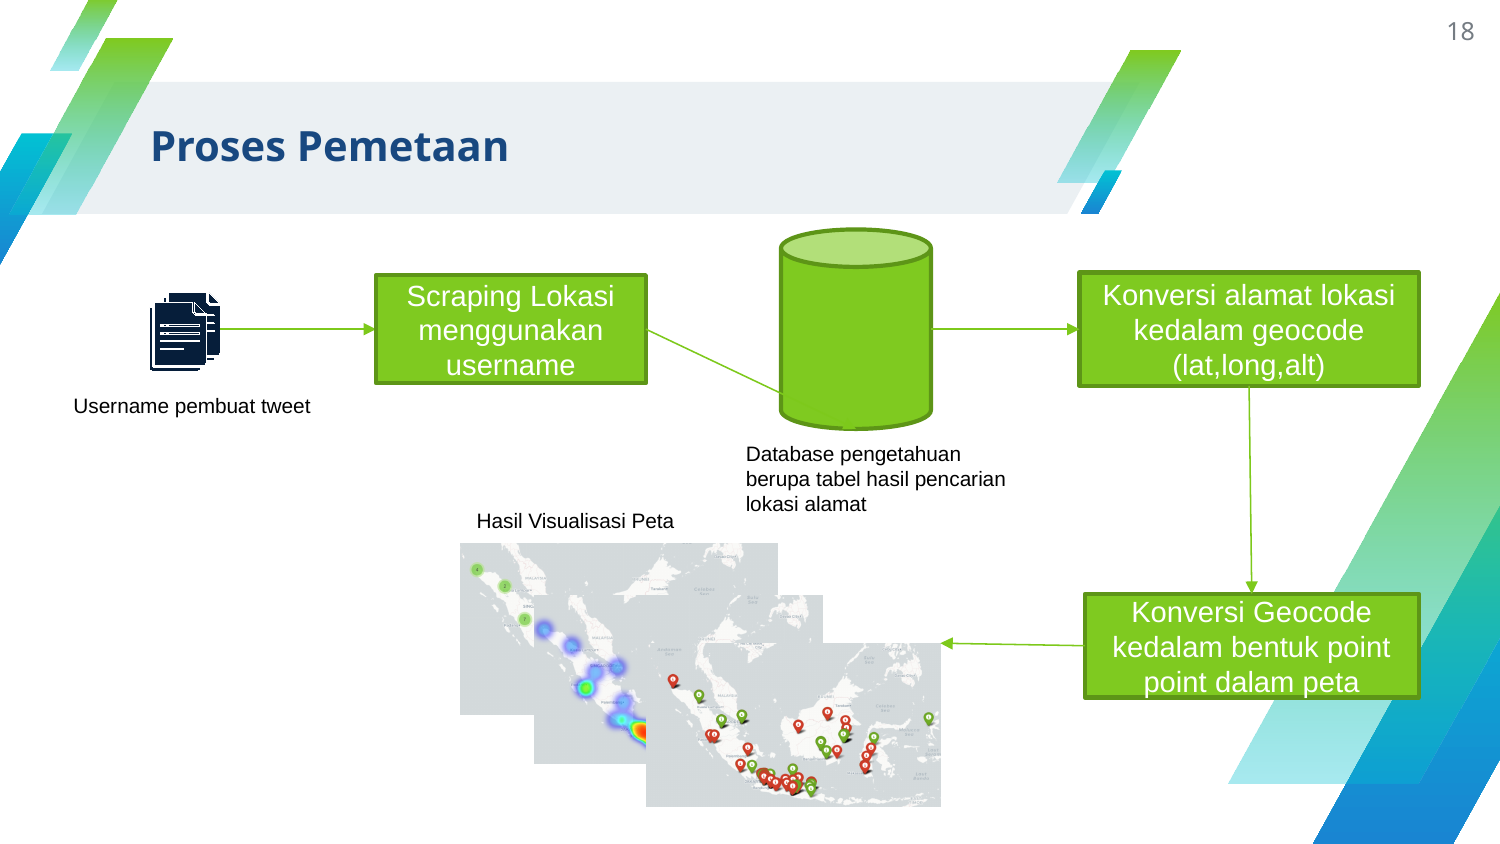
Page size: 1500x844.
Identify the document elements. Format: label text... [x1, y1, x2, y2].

text_box [778, 227, 934, 432]
text_box Database pengetahuan berupa tabel hasil pencarian lokasi alamat [731, 433, 1027, 524]
text_box Konversi Geocode kedalam bentuk point point dalam peta [1083, 592, 1421, 700]
text_box Username pembuat tweet [58, 385, 332, 425]
picture [459, 543, 941, 807]
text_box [1248, 385, 1252, 595]
text_box Scraping Lokasi menggunakan username [374, 273, 648, 385]
text_box Hasil Visualisasi Peta [461, 500, 690, 541]
title Proses Pemetaan [150, 81, 1139, 215]
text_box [148, 291, 221, 372]
text_box [784, 232, 928, 264]
text_box Konversi alamat lokasi kedalam geocode (lat,long,alt) [1077, 270, 1421, 388]
slide_number 18 [1403, 0, 1475, 65]
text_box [940, 642, 1086, 646]
